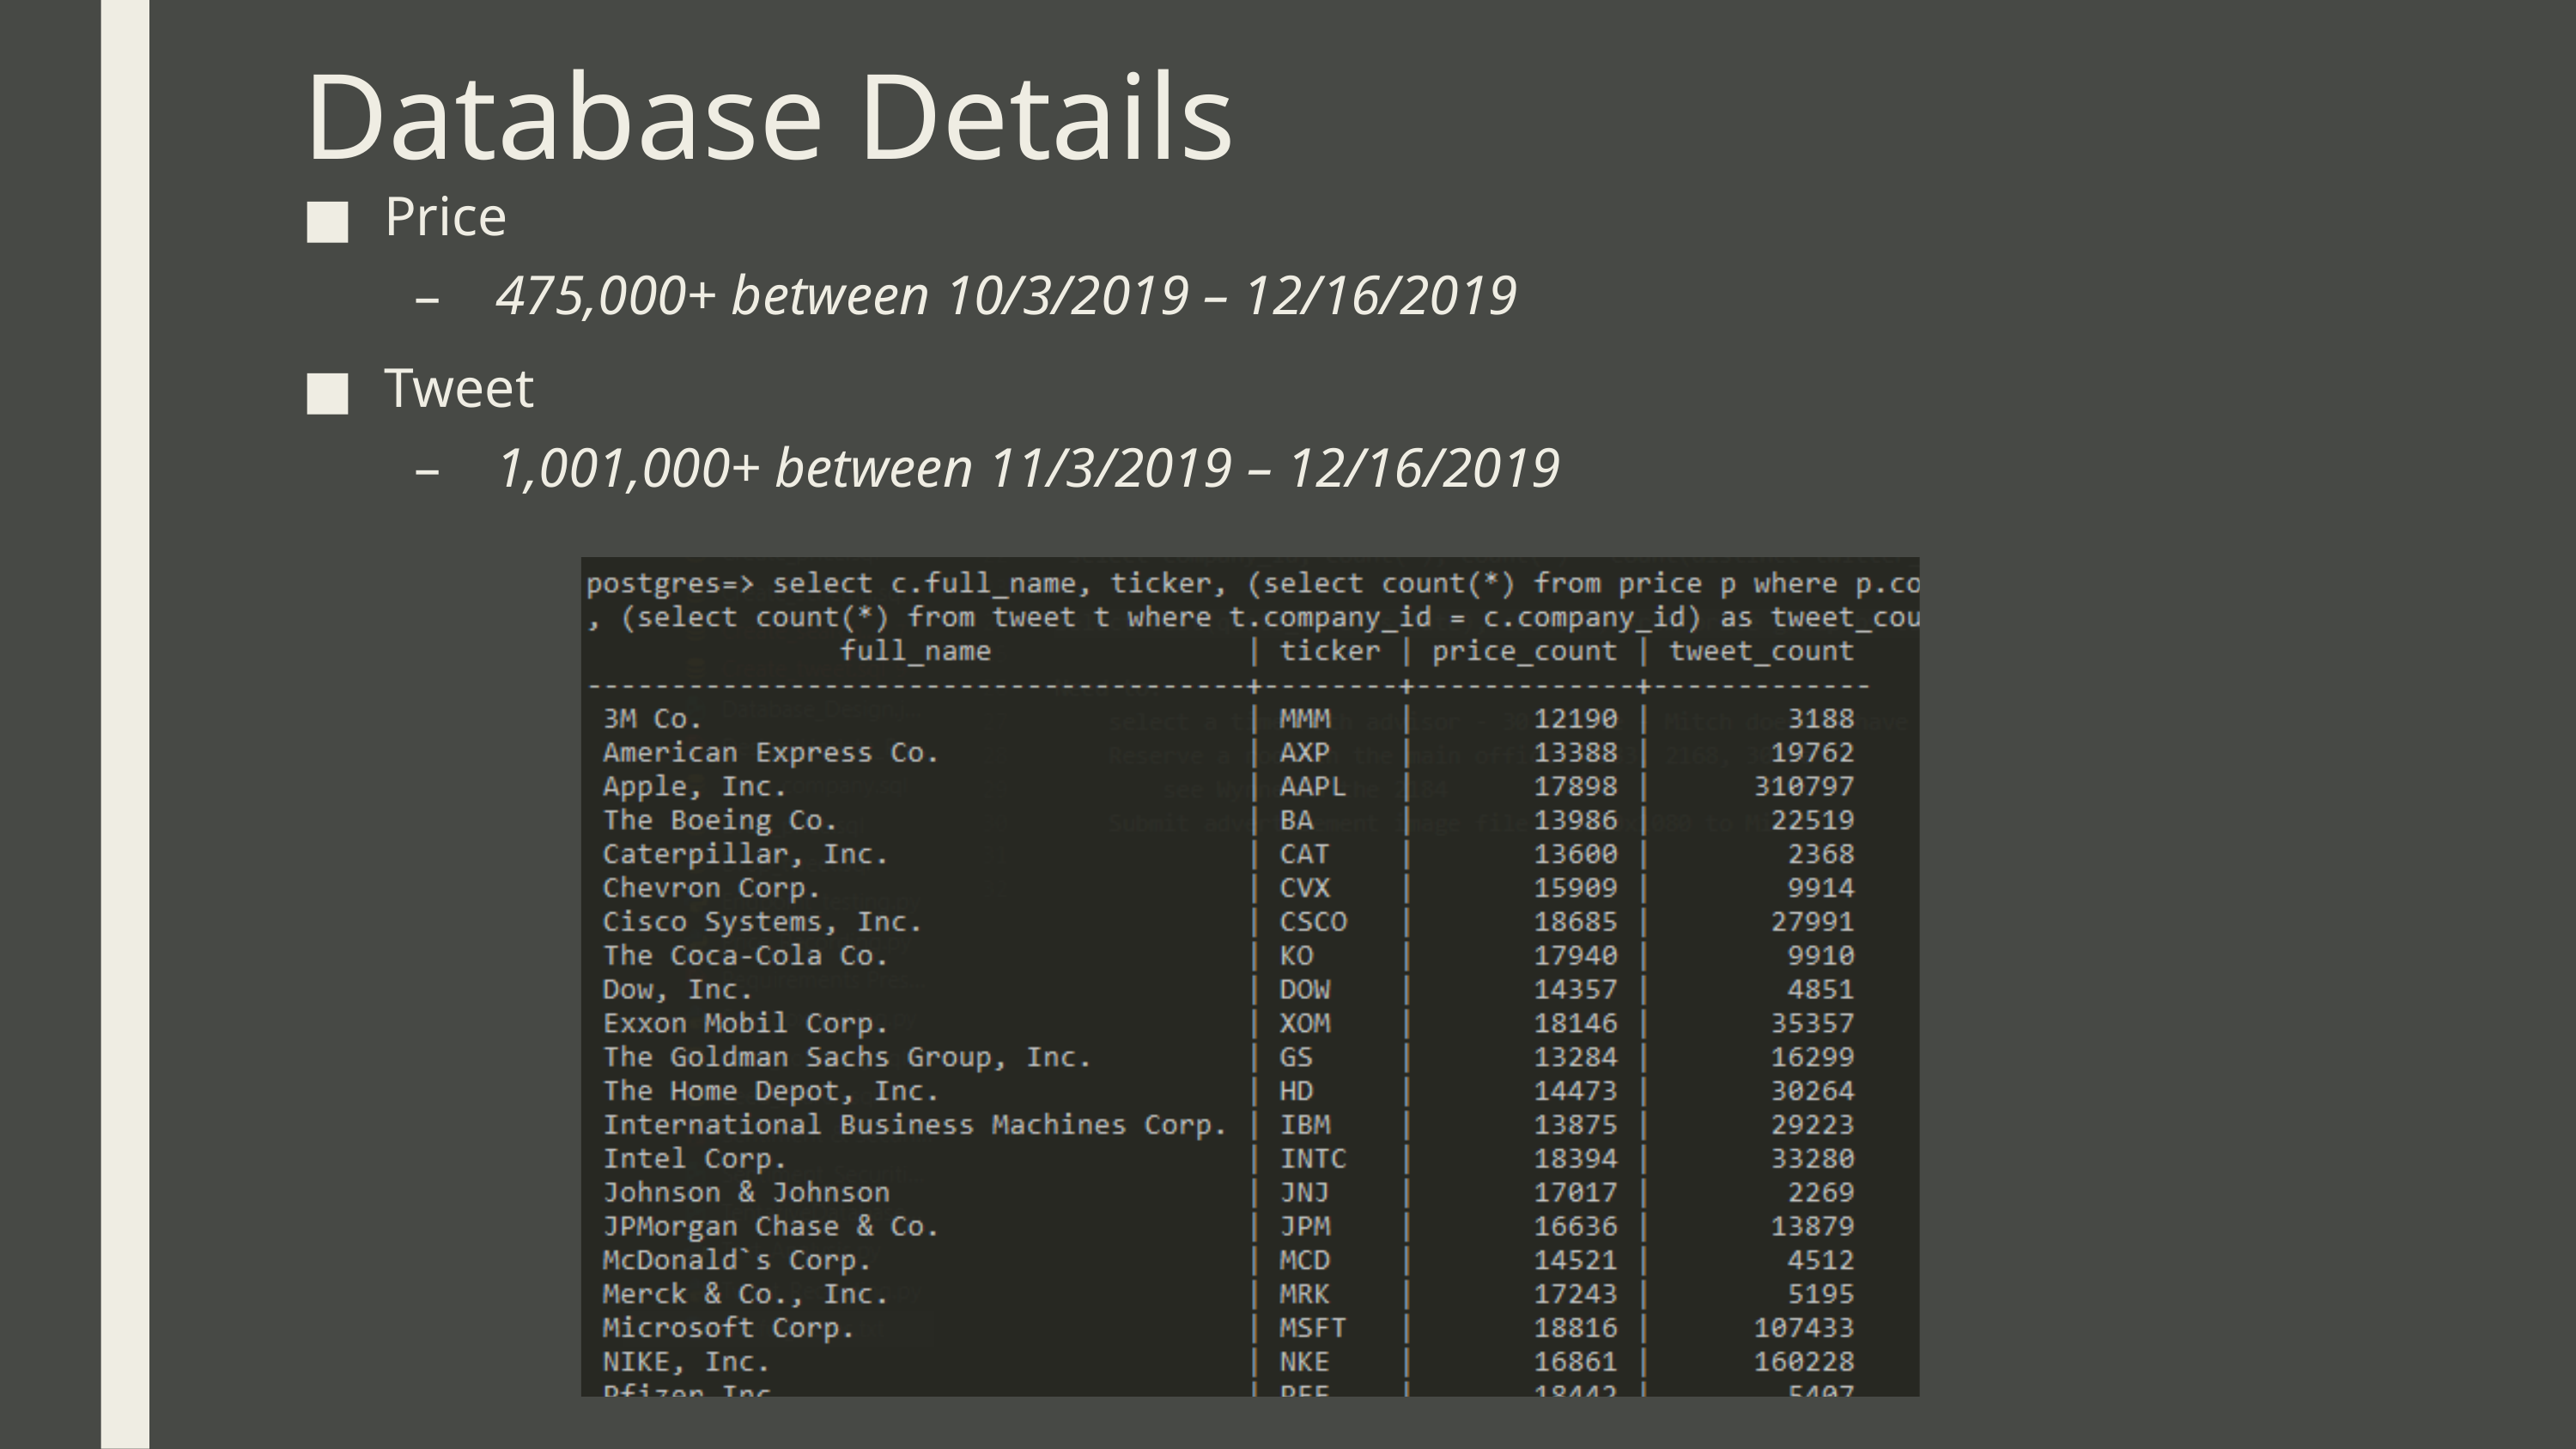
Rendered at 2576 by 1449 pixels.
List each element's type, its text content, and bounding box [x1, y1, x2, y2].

list Price 475,000+ between 10/3/2019 – 12/16/2019 Tweet 1,001,000+ between 11/3/2019 – 12/16/2019 [289, 180, 2318, 1013]
picture [580, 557, 1920, 1397]
title Database Details [289, 52, 2318, 180]
